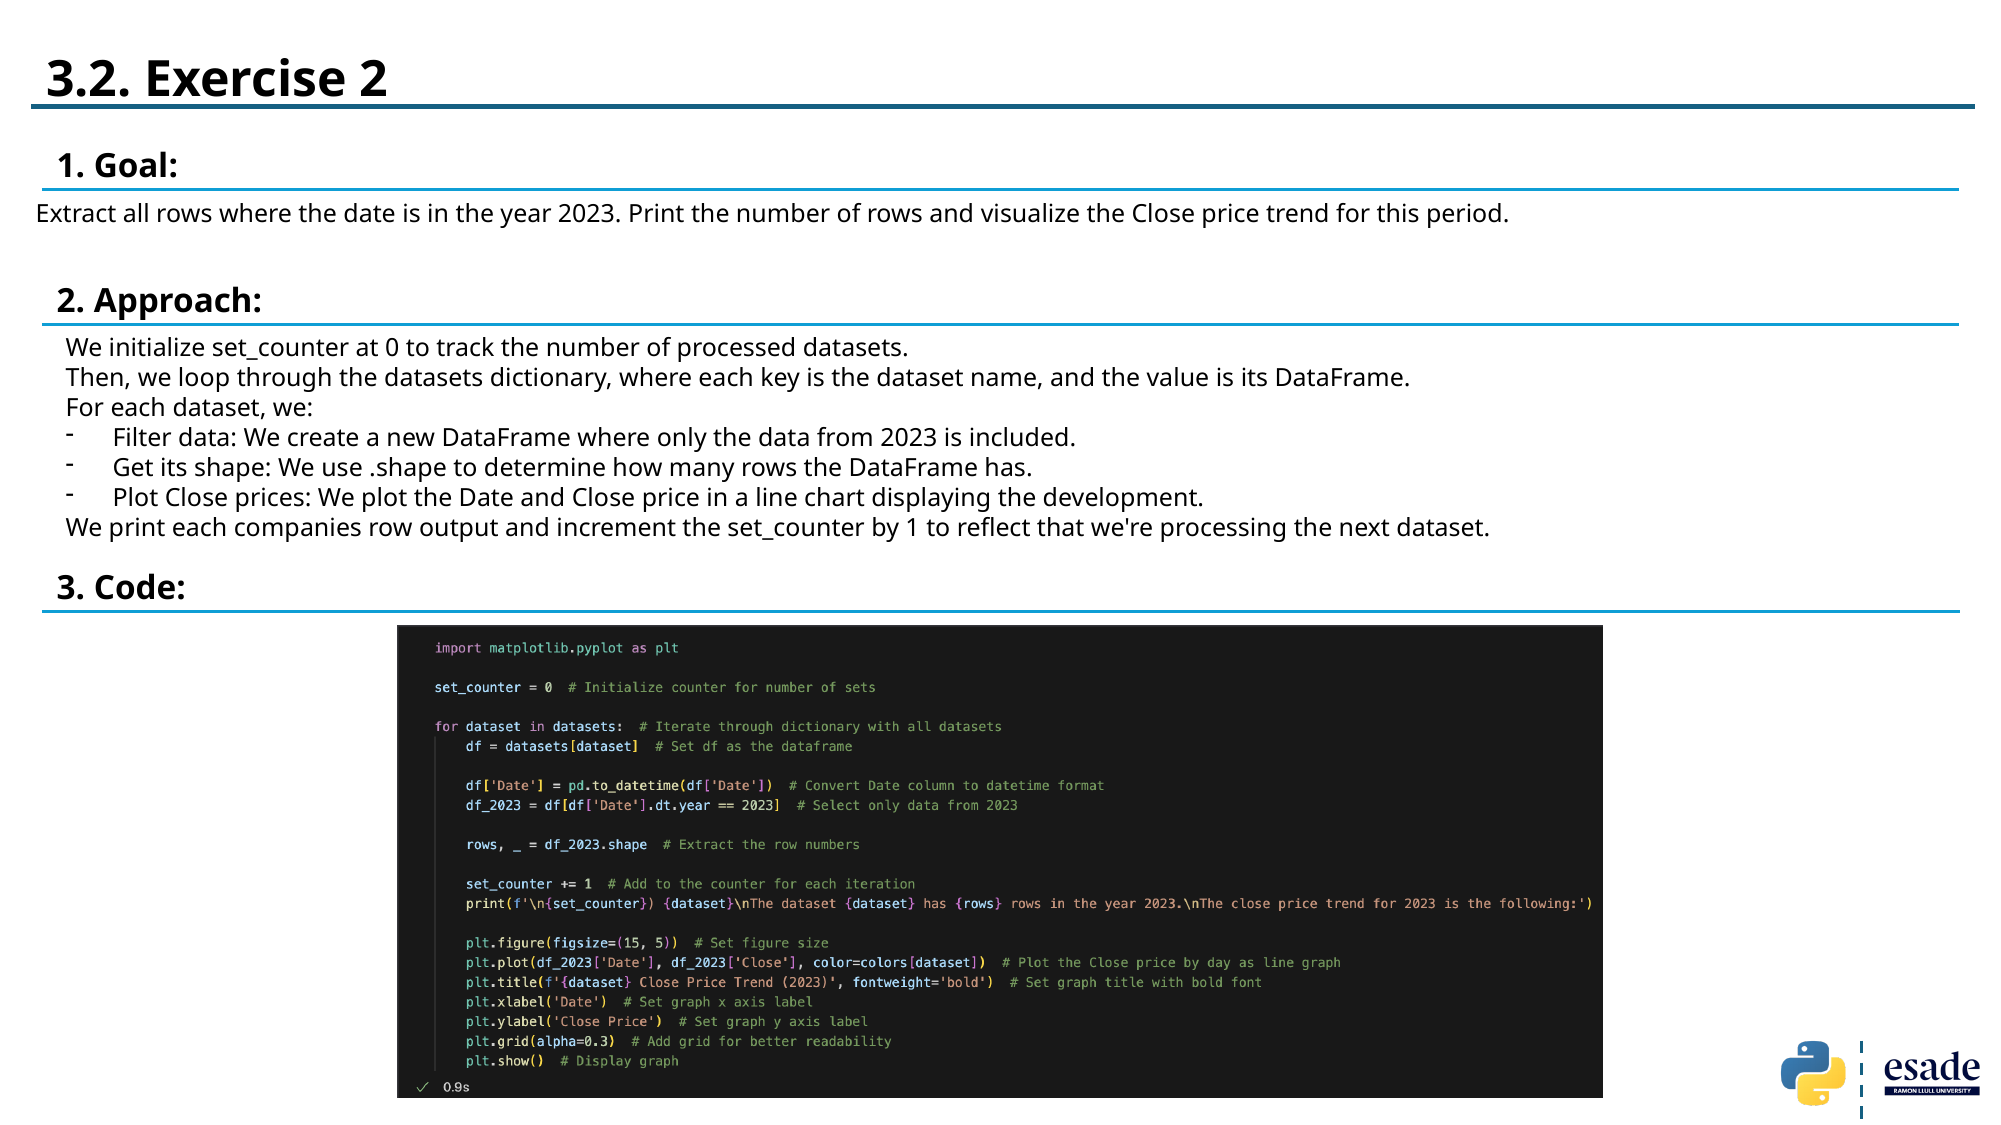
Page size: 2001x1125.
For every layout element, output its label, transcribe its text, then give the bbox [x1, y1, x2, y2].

text_box We initialize set_counter at 0 to track the number of processed datasets. Then, we loop through the datasets dictionary, where each key is the dataset name, and the value is its DataFrame. For each dataset, we: Filter data: We create a new DataFrame where only the data from 2023 is included. Get its shape: We use .shape to determine how many rows the DataFrame has. Plot Close prices: We plot the Date and Close price in a line chart displaying the development. We print each companies row output and increment the set_counter by 1 to reflect that we're processing the next dataset. [50, 326, 1508, 549]
text_box 1. Goal: [40, 132, 870, 197]
picture [1764, 1025, 2000, 1122]
text_box Extract all rows where the date is in the year 2023. Print the number of rows and visualize the Close price trend for this period. [20, 189, 1527, 235]
text_box 2. Approach: [40, 266, 870, 332]
picture [396, 624, 1604, 1099]
text_box 3. Code: [40, 554, 870, 619]
text_box 3.2. Exercise 2 [31, 50, 1757, 105]
